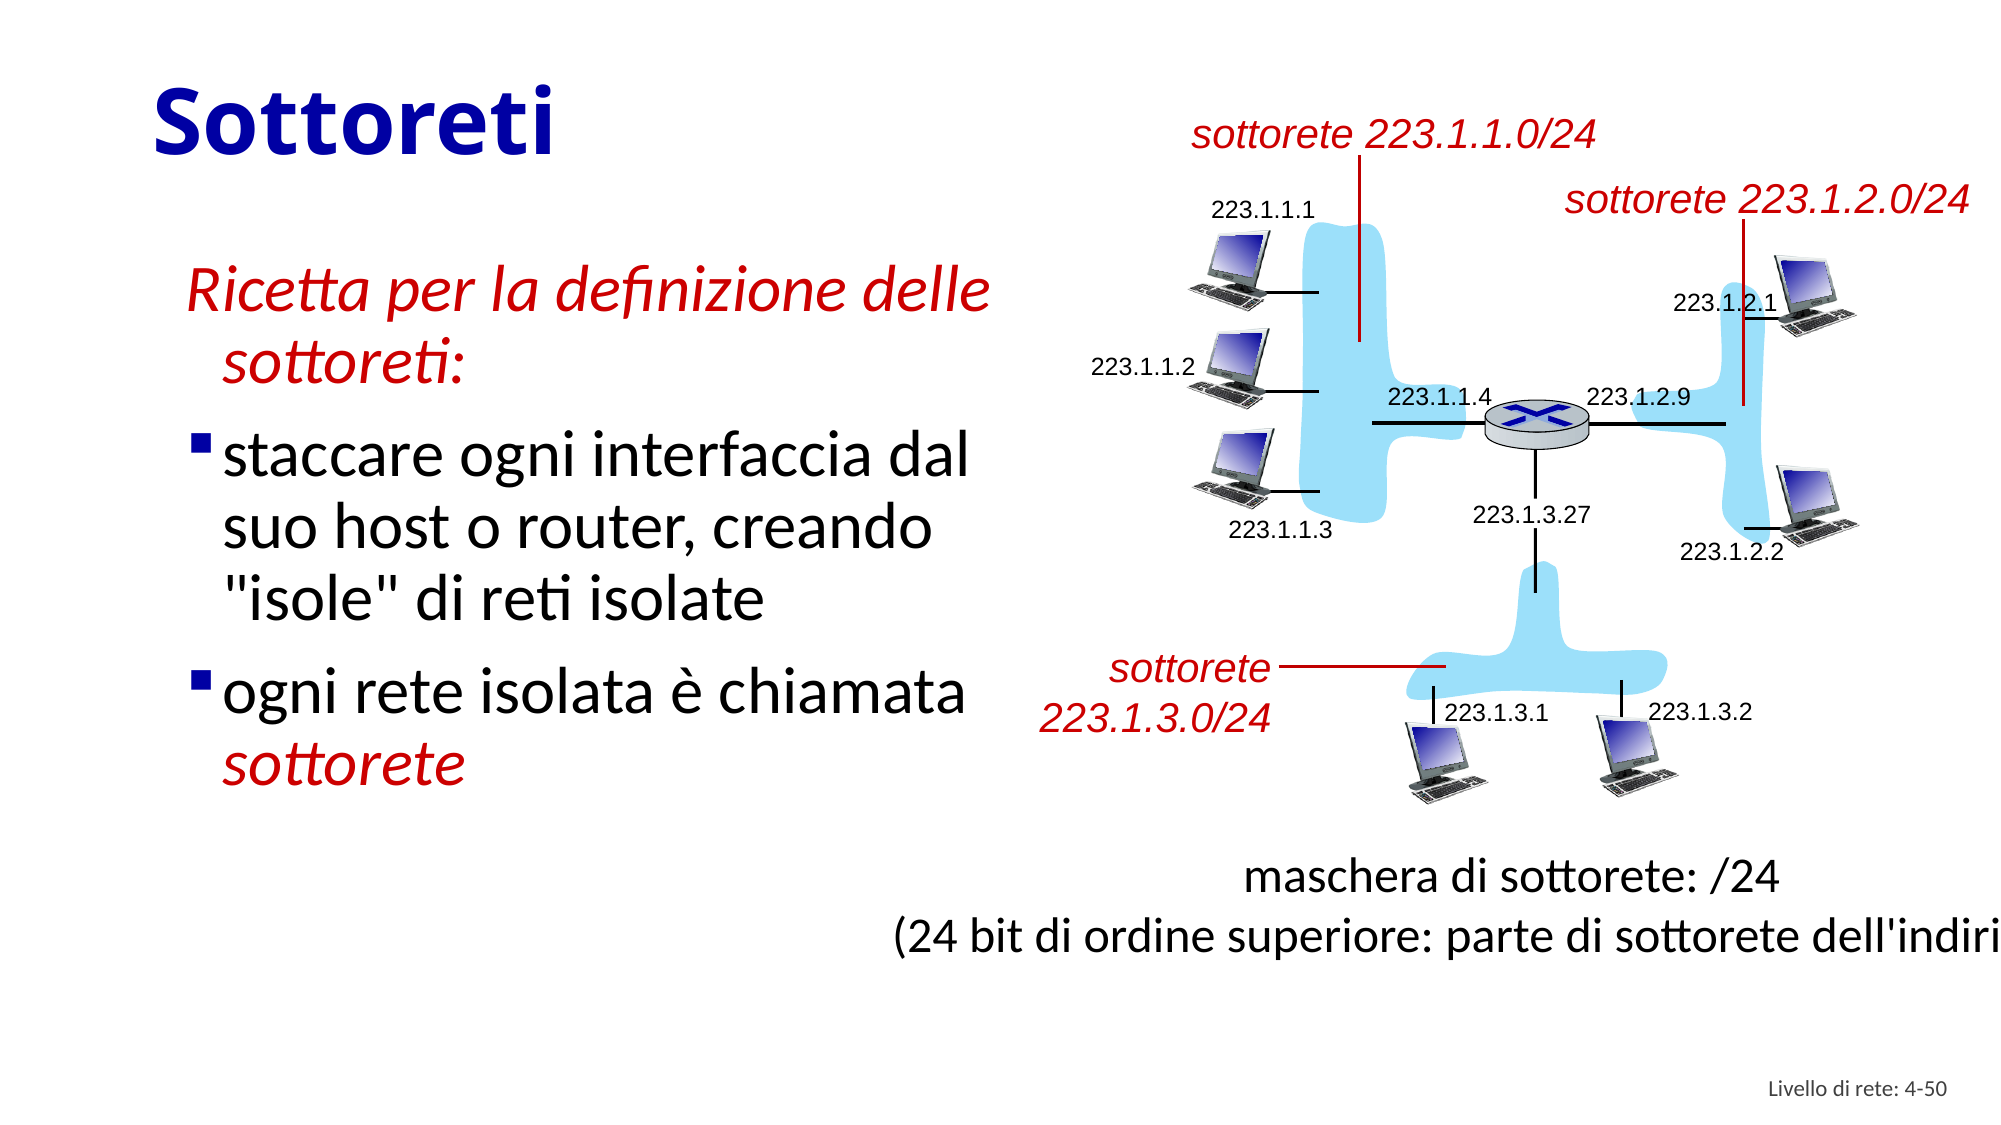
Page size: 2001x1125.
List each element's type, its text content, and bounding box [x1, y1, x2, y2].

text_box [1190, 99, 1599, 342]
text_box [1023, 633, 1446, 750]
text_box Ricetta per la definizione delle sottoreti: staccare ogni interfaccia dal suo host o router, creando "isole" di reti isolate ogni rete isolata è chiamata sottorete [149, 246, 1053, 1065]
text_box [1075, 343, 1166, 389]
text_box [1563, 164, 1973, 407]
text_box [1166, 226, 1880, 811]
slide_number Livello di rete: 4- 49 [1512, 1056, 1963, 1117]
text_box maschera di sottorete: /24 (24 bit di ordine superiore: parte di sottorete dell'indirizzo IP) [877, 835, 2000, 970]
title Sottoreti [137, 51, 1863, 198]
